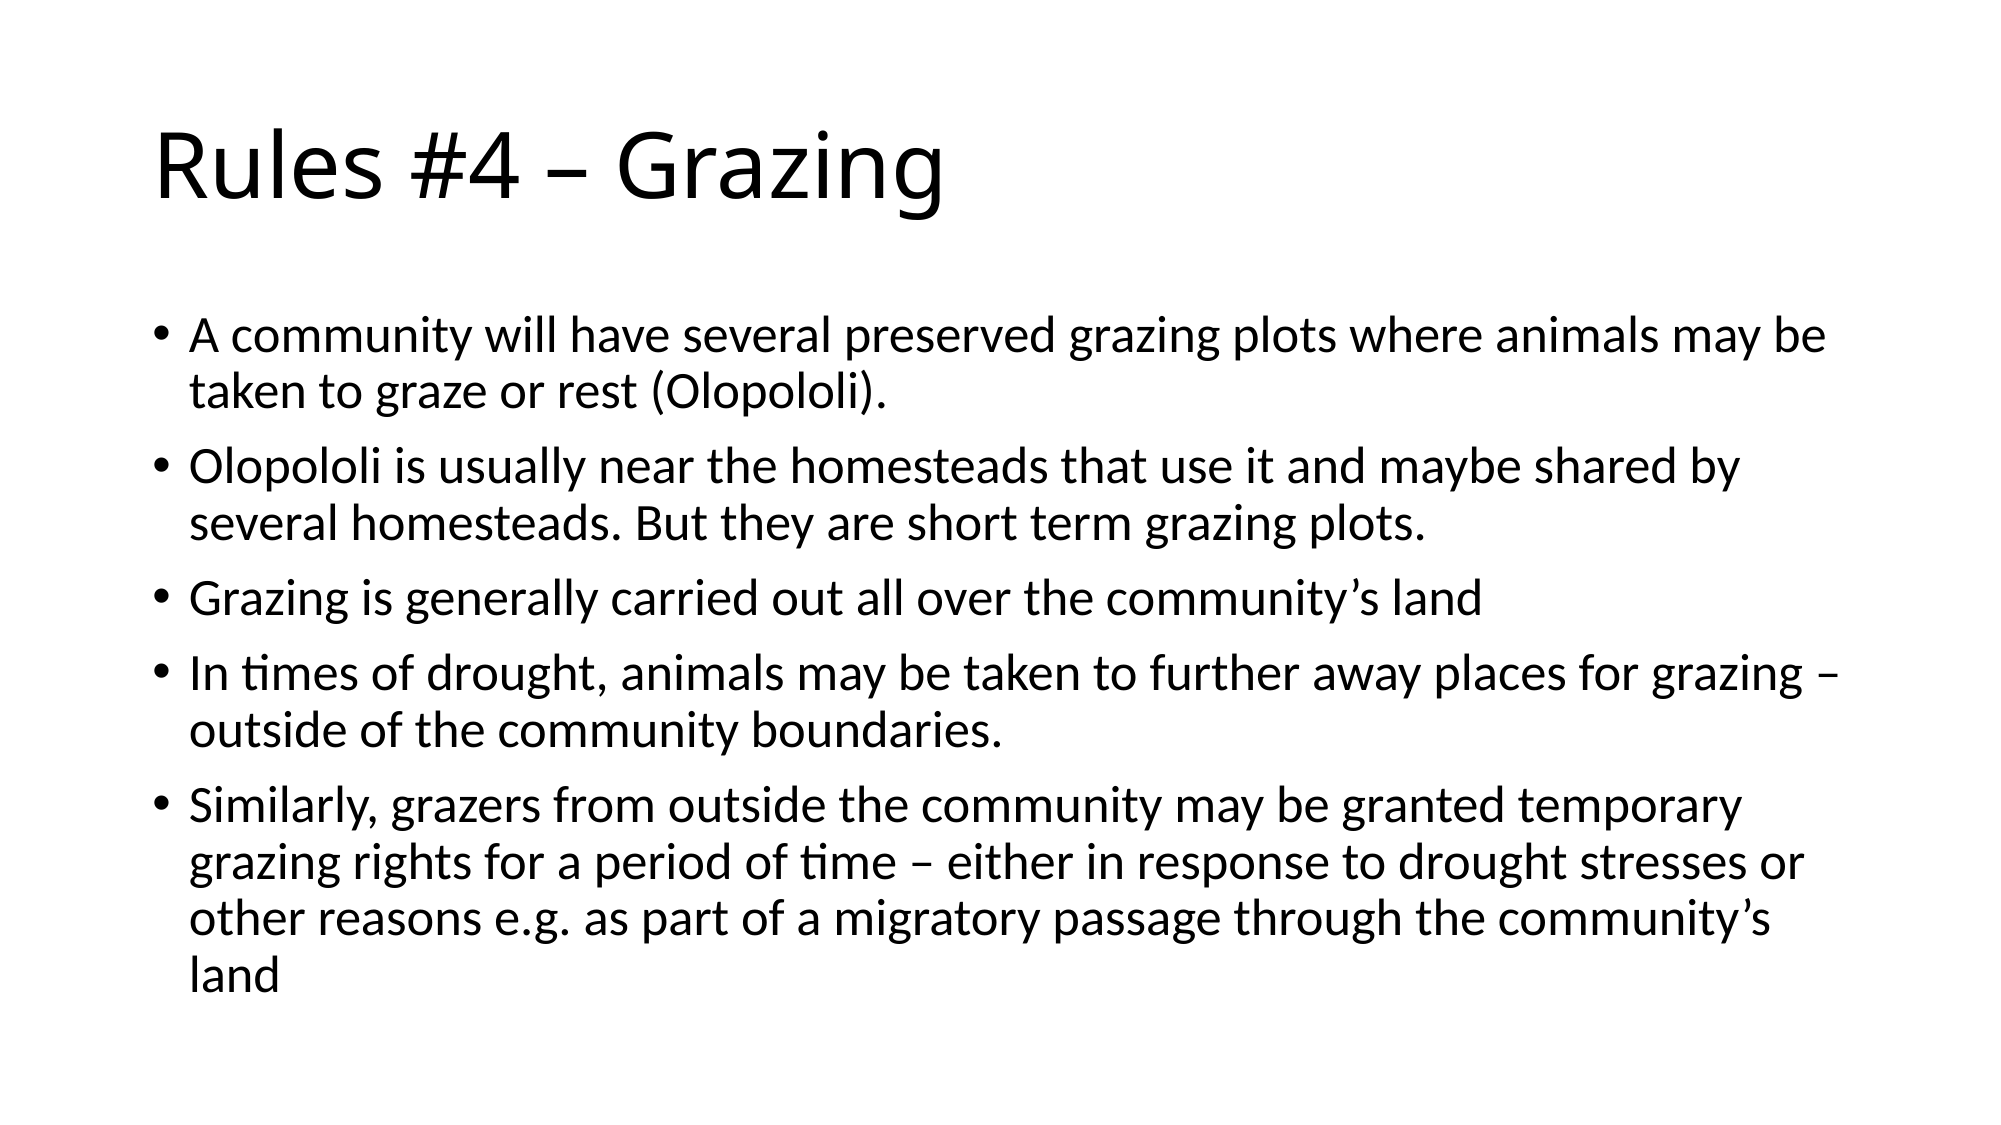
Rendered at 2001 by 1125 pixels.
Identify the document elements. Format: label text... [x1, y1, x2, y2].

title Rules #4 – Grazing [137, 59, 1863, 278]
list A community will have several preserved grazing plots where animals may be taken to graze or rest (Olopololi). Olopololi is usually near the homesteads that use it and maybe shared by several homesteads. But they are short term grazing plots. Grazing is generally carried out all over the community’s land In times of drought, animals may be taken to further away places for grazing – outside of the community boundaries. Similarly, grazers from outside the community may be granted temporary grazing rights for a period of time – either in response to drought stresses or other reasons e.g. as part of a migratory passage through the community’s land [137, 299, 1863, 1014]
